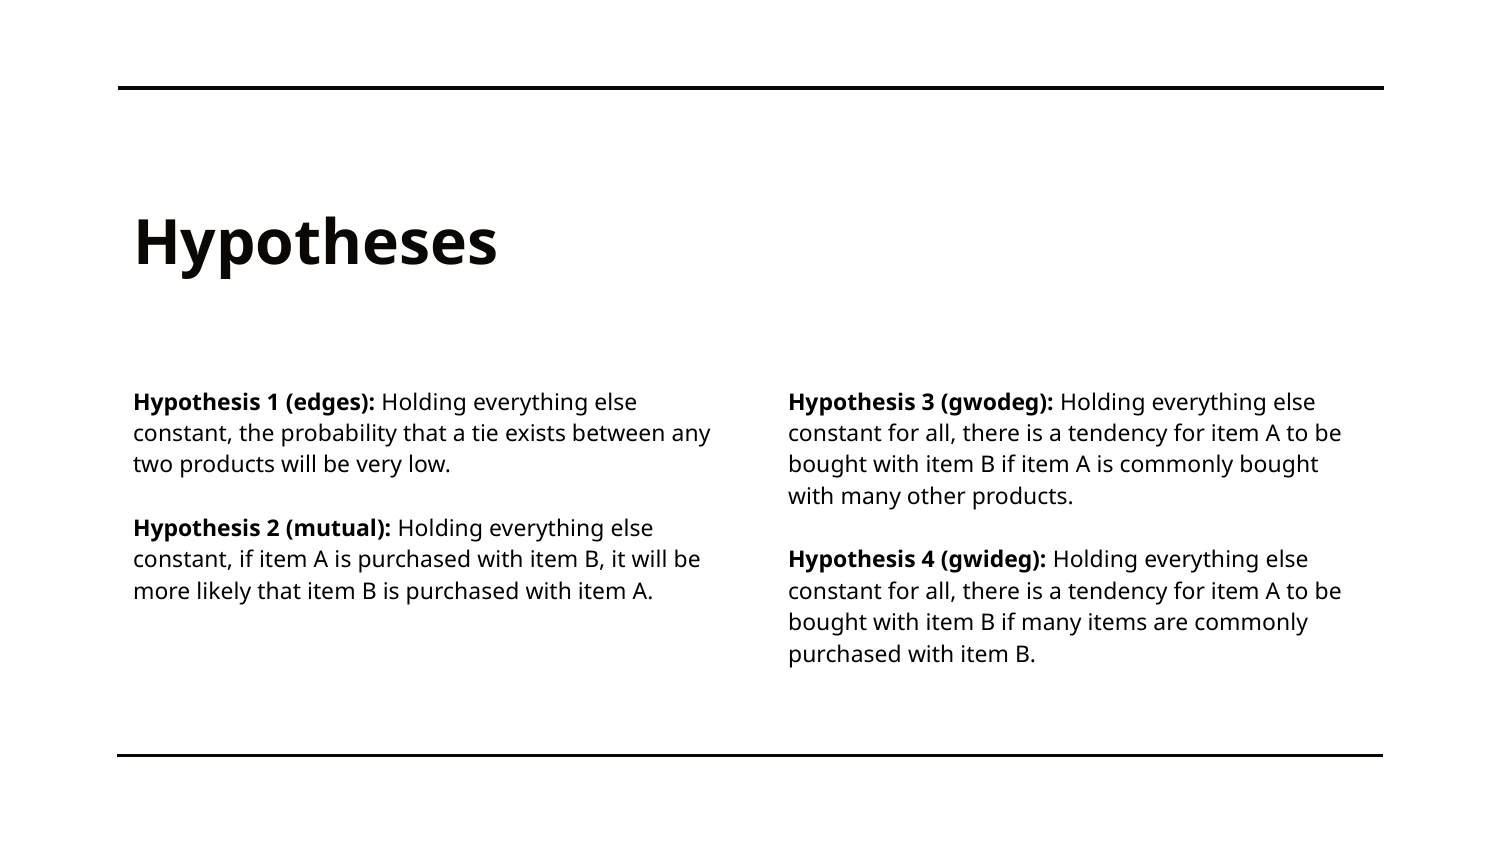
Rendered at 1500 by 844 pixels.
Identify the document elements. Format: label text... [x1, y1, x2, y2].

subtitle Hypothesis 3 (gwodeg): Holding everything else constant for all, there is a tendency for item A to be bought with item B if item A is commonly bought with many other products. Hypothesis 4 (gwideg): Holding everything else constant for all, there is a tendency for item A to be bought with item B if many items are commonly purchased with item B. [773, 367, 1386, 657]
title Hypotheses [118, 187, 823, 369]
subtitle Hypothesis 1 (edges): Holding everything else constant, the probability that a tie exists between any two products will be very low. Hypothesis 2 (mutual): Holding everything else constant, if item A is purchased with item B, it will be more likely that item B is purchased with item A. [118, 369, 731, 657]
